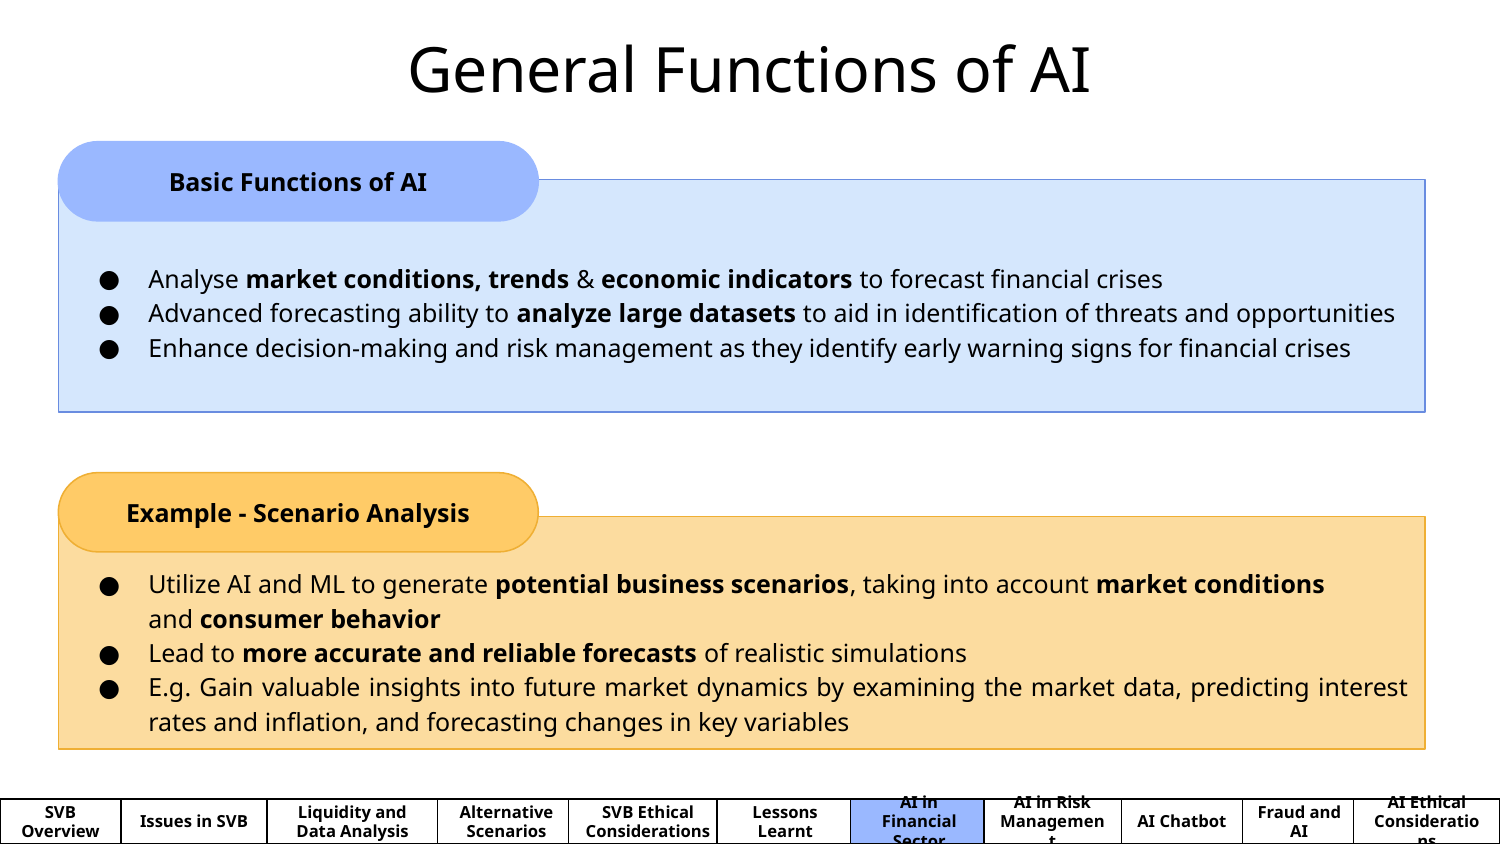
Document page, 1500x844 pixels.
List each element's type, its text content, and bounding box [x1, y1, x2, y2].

text_box Analyse market conditions, trends & economic indicators to forecast financial crises Advanced forecasting ability to analyze large datasets to aid in identification of threats and opportunities Enhance decision-making and risk management as they identify early warning signs for financial crises [58, 179, 1426, 412]
text_box Alternative Scenarios [437, 798, 568, 844]
text_box Fraud and AI [1242, 798, 1353, 844]
text_box AI in Financial Sector [850, 798, 983, 844]
text_box Liquidity and Data Analysis [267, 798, 437, 844]
text_box Example - Scenario Analysis [58, 472, 539, 552]
text_box Lessons Learnt [716, 798, 850, 844]
text_box AI Chatbot [1121, 798, 1242, 844]
text_box Utilize AI and ML to generate potential business scenarios, taking into account market conditions and consumer behavior Lead to more accurate and reliable forecasts of realistic simulations E.g. Gain valuable insights into future market dynamics by examining the market data, predicting interest rates and inflation, and forecasting changes in key variables [58, 516, 1426, 750]
title General Functions of AI [75, 41, 1425, 94]
text_box Issues in SVB [120, 798, 267, 844]
text_box AI in Risk Management [983, 798, 1121, 844]
text_box Basic Functions of AI [58, 141, 539, 221]
text_box SVB Ethical Considerations [568, 798, 716, 844]
text_box AI Ethical Considerations [1353, 798, 1500, 844]
text_box SVB Overview [0, 798, 120, 844]
